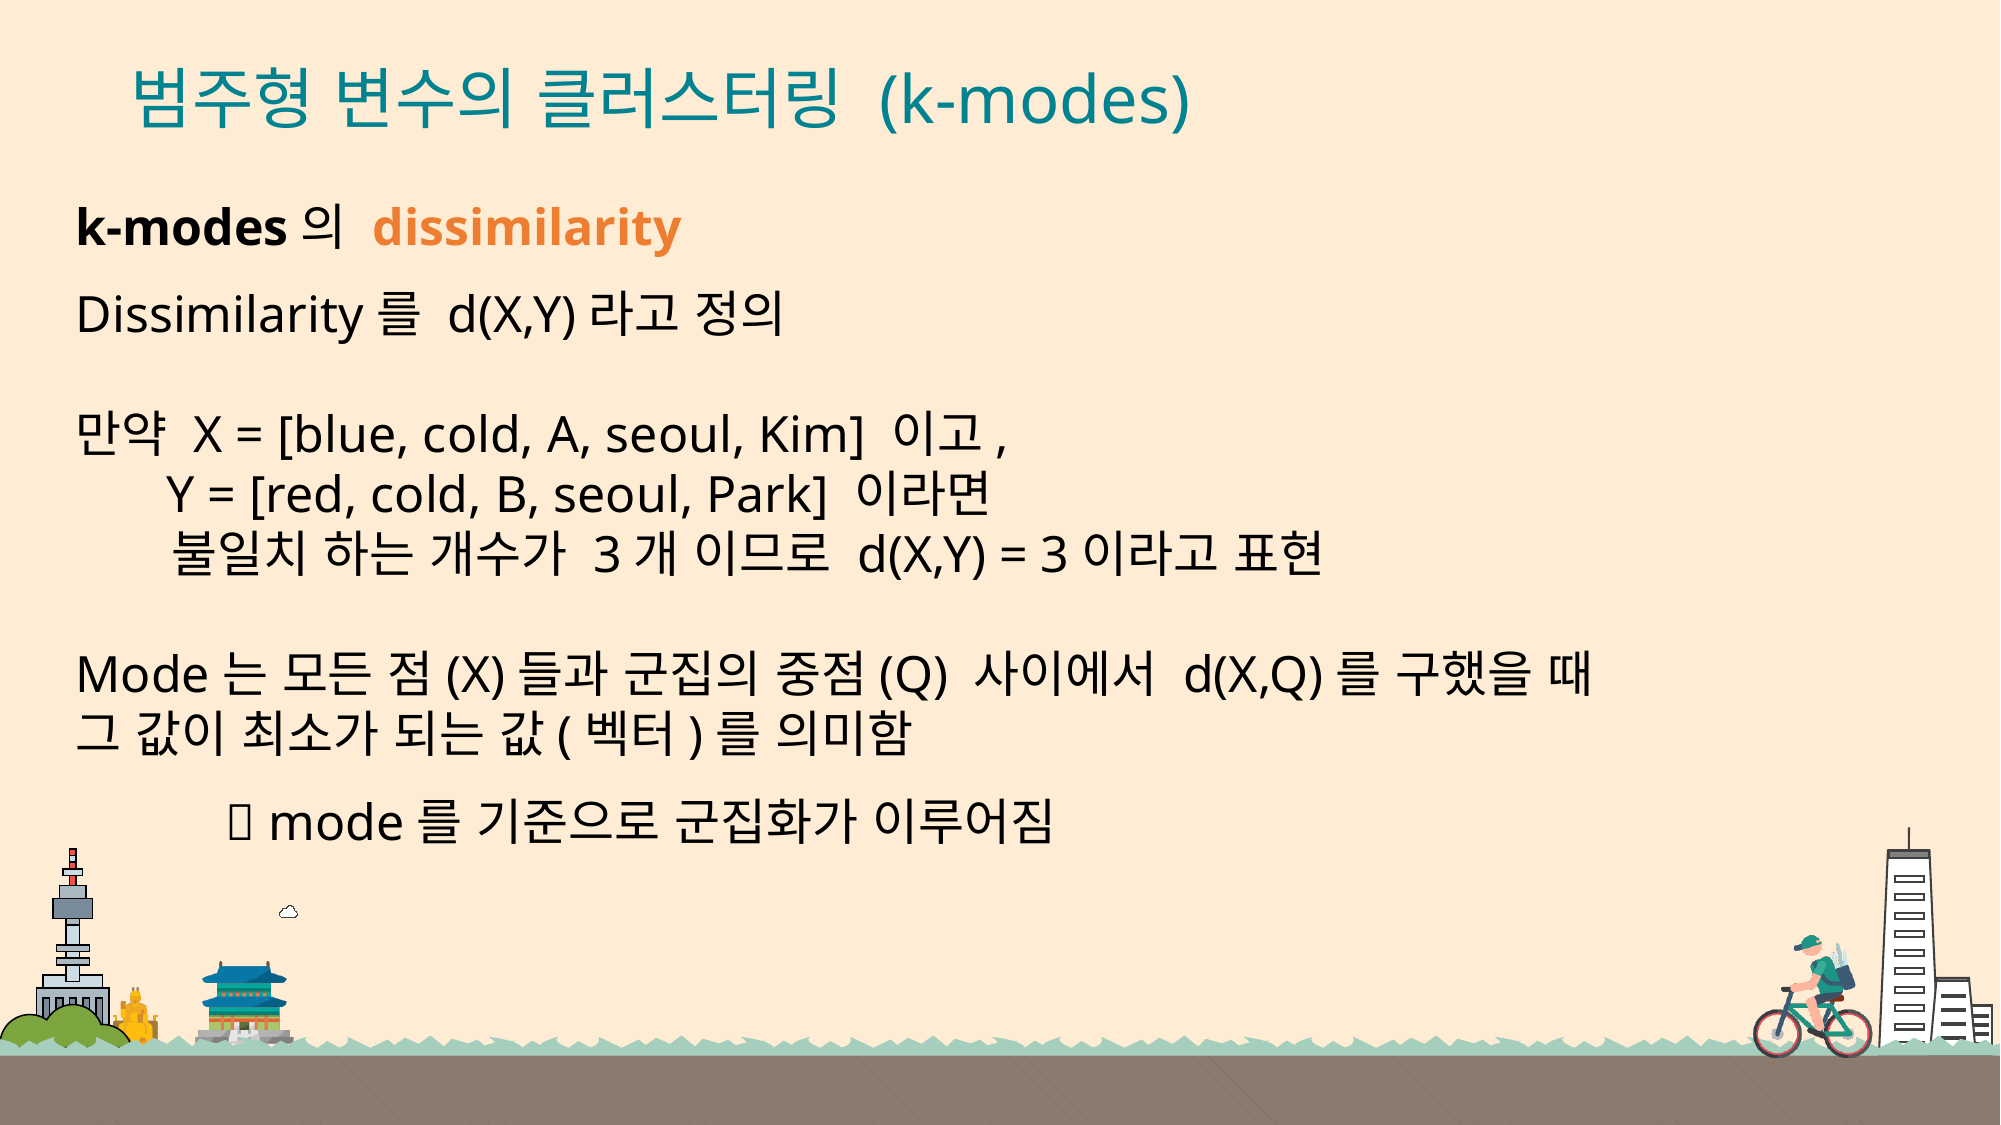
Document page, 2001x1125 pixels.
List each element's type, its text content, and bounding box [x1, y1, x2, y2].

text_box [0, 827, 2000, 1125]
text_box k-modes의 dissimilarity Dissimilarity를 d(X,Y)라고 정의 만약 X = [blue, cold, A, seoul, Kim] 이고, Y = [red, cold, B, seoul, Park] 이라면 불일치 하는 개수가 3개 이므로 d(X,Y) = 3이라고 표현 Mode는 모든 점(X)들과 군집의 중점(Q) 사이에서 d(X,Q)를 구했을 때 그 값이 최소가 되는 값(벡터)를 의미함  mode를 기준으로 군집화가 이루어짐 [60, 187, 1980, 827]
text_box 범주형 변수의 클러스터링 (k-modes) [116, 49, 1206, 144]
